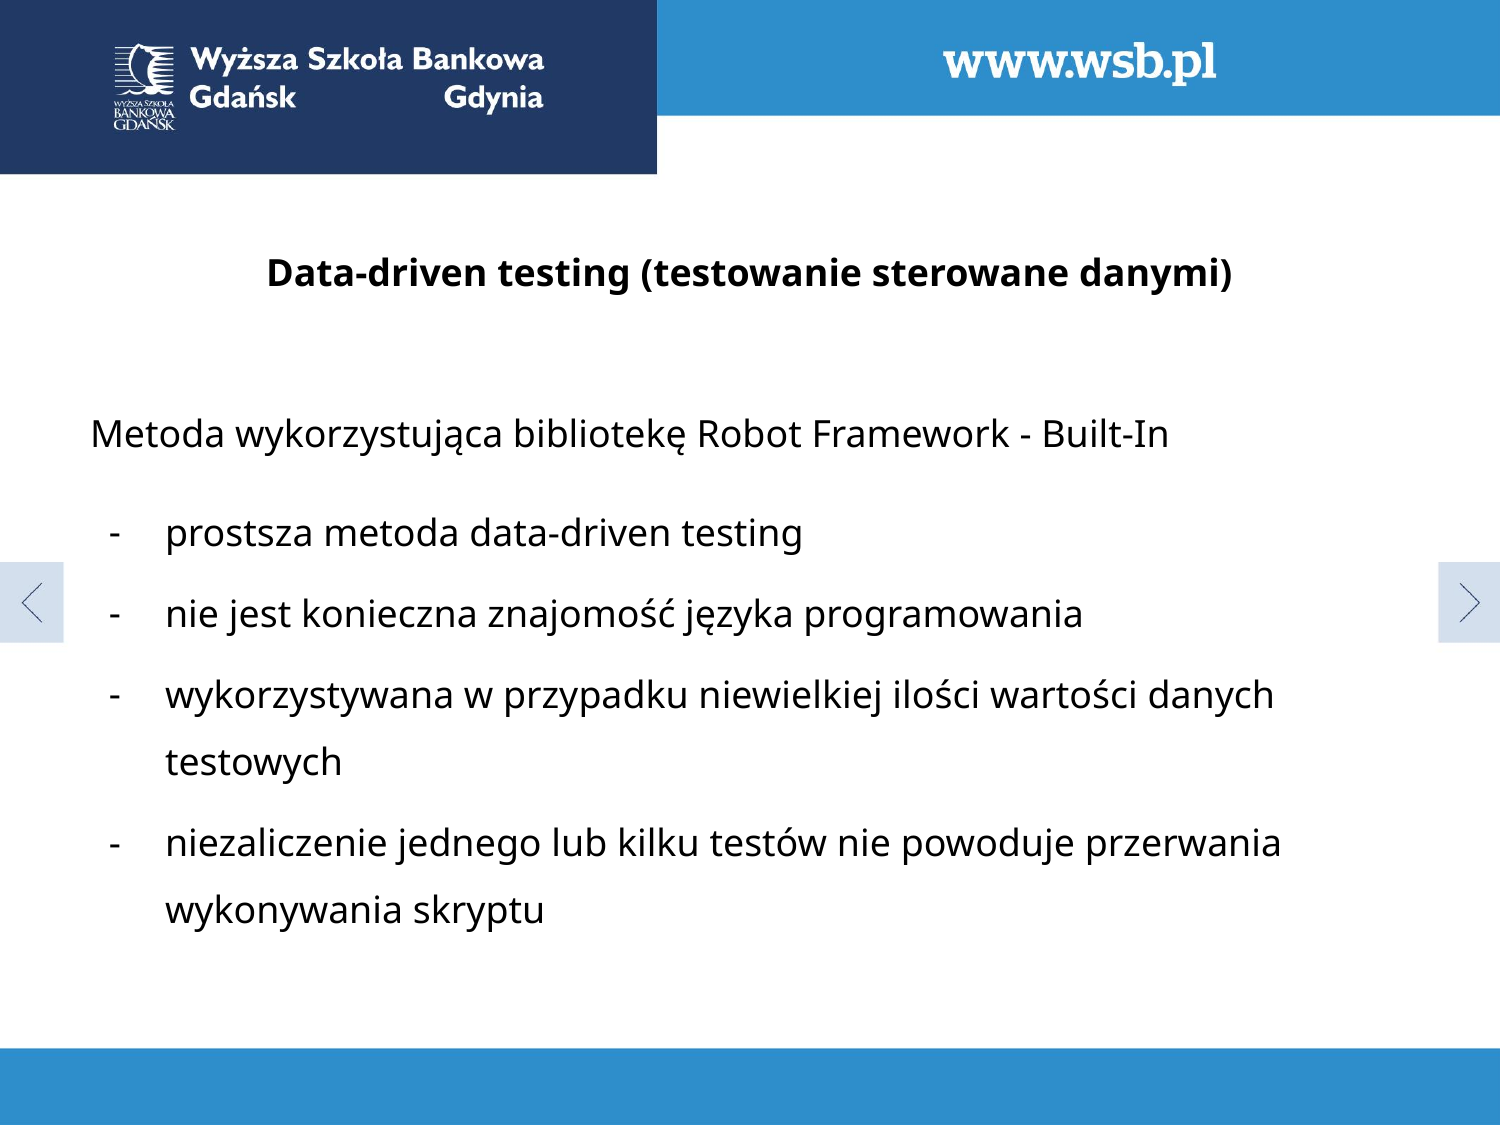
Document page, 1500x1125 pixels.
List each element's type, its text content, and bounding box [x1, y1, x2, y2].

list Data-driven testing (testowanie sterowane danymi) Metoda wykorzystująca bibliotekę Robot Framework - Built-In prostsza metoda data-driven testing nie jest konieczna znajomość języka programowania wykorzystywana w przypadku niewielkiej ilości wartości danych testowych niezaliczenie jednego lub kilku testów nie powoduje przerwania wykonywania skryptu [75, 211, 1425, 954]
picture [0, 0, 1500, 1125]
